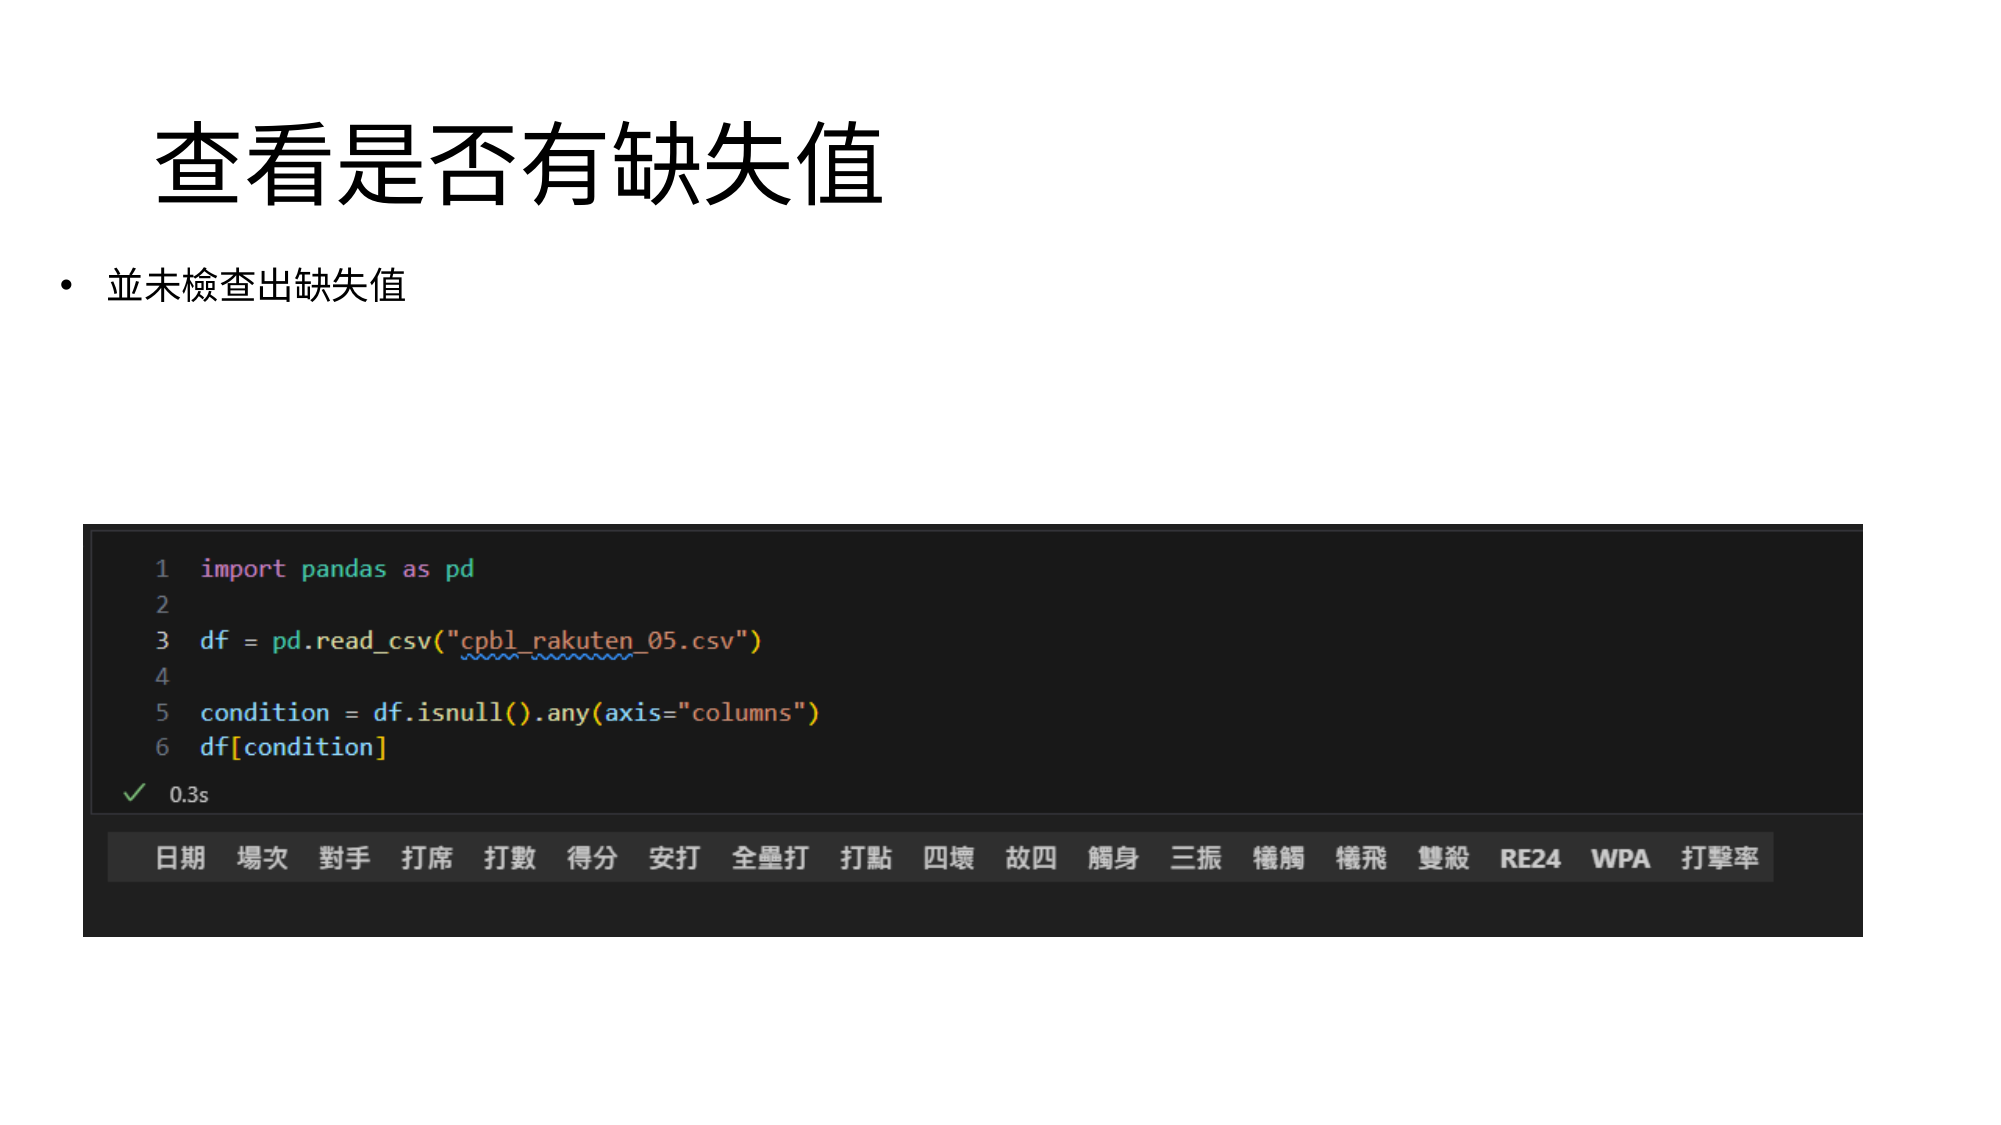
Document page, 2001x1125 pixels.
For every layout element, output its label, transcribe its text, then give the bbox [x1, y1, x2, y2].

picture [82, 524, 1863, 937]
title 查看是否有缺失值 [137, 59, 1863, 255]
text_box 並未檢查出缺失值 [44, 255, 1872, 360]
